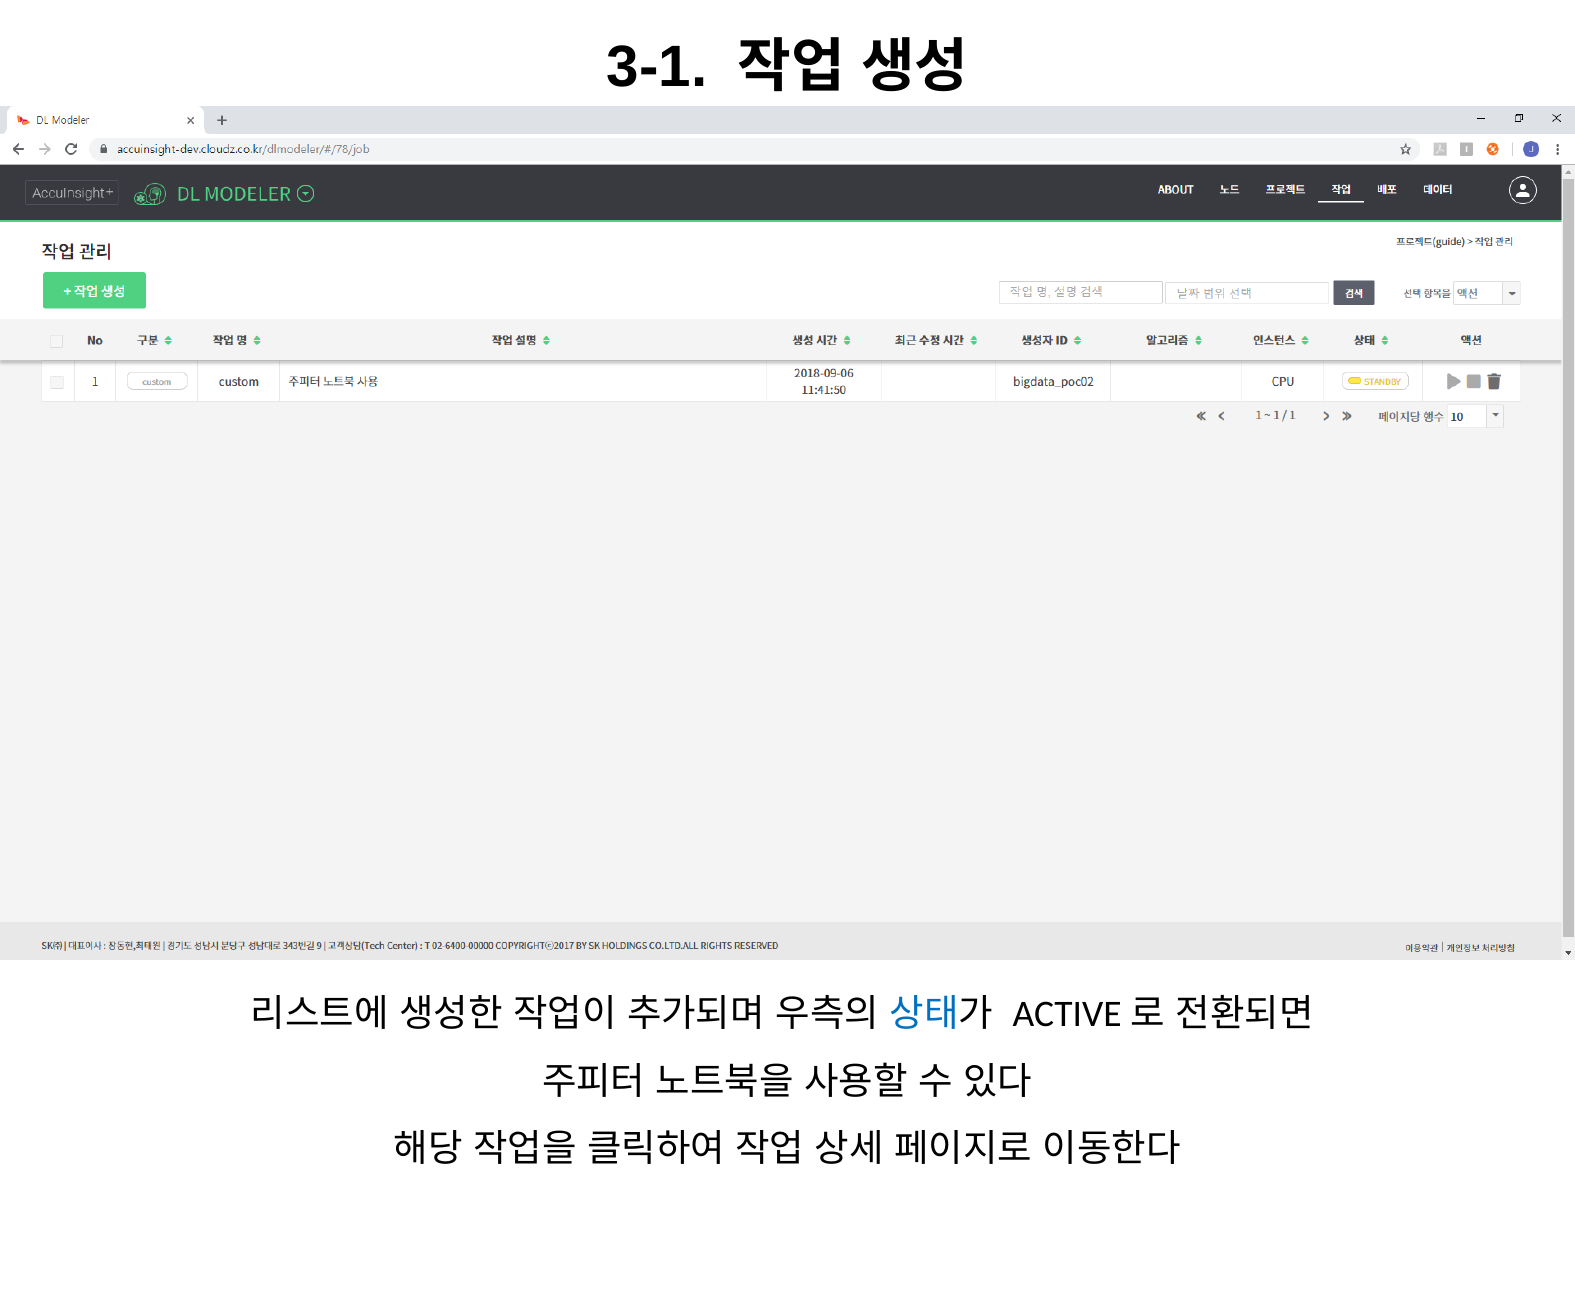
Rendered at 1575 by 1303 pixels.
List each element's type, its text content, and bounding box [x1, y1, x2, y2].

picture [0, 106, 1575, 960]
text_box 리스트에 생성한 작업이 추가되며 우측의 상태가 ACTIVE로 전환되면 주피터 노트북을 사용할 수 있다 해당 작업을 클릭하여 작업 상세 페이지로 이동한다 [0, 960, 1575, 1177]
text_box 3-1. 작업 생성 [0, 20, 1575, 106]
